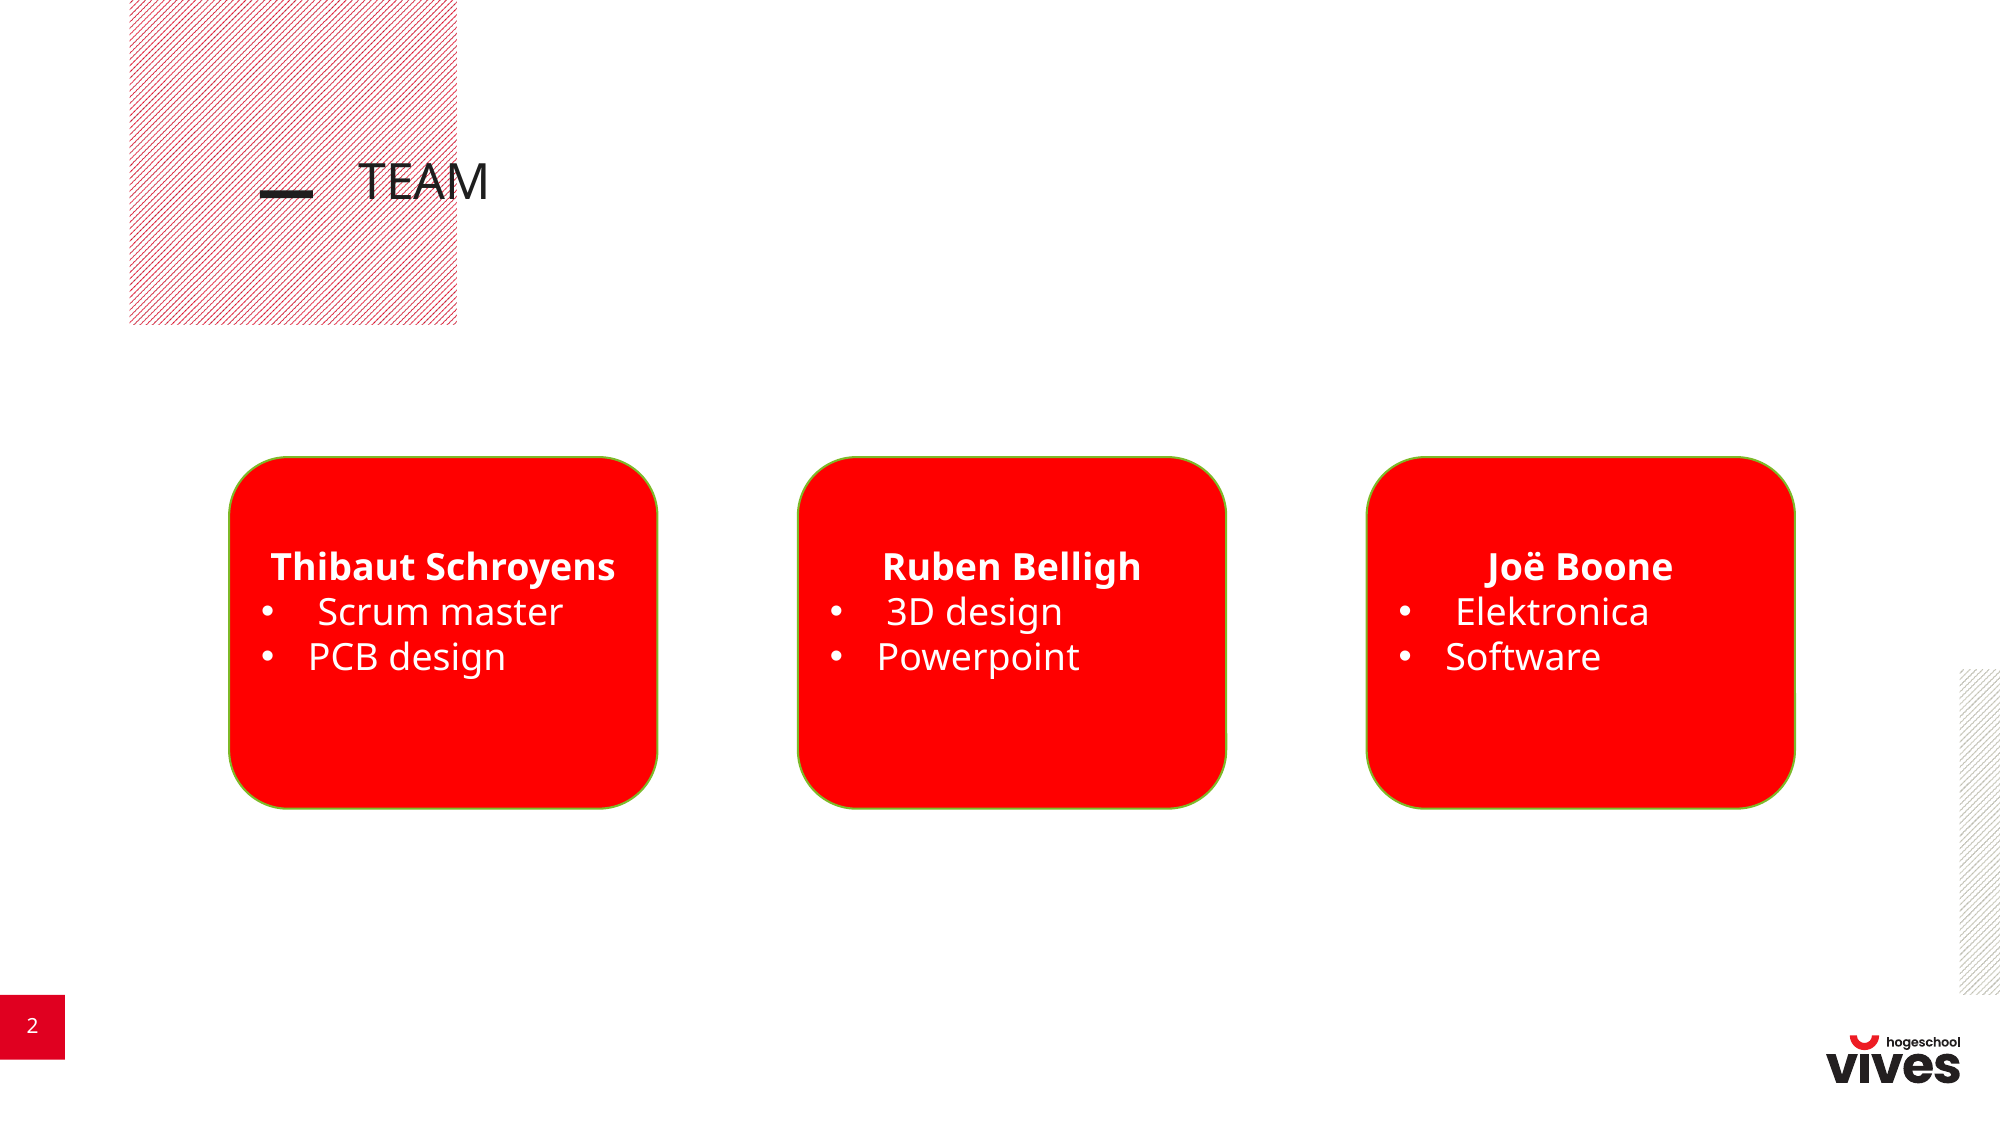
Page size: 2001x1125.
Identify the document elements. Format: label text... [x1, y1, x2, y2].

text_box Joë Boone Elektronica Software [1365, 456, 1797, 810]
text_box Ruben Belligh 3D design Powerpoint [796, 456, 1228, 810]
text_box Thibaut Schroyens Scrum master PCB design [228, 456, 659, 810]
picture [129, 0, 457, 325]
title TEAM [358, 138, 1863, 218]
picture [1959, 669, 2000, 995]
